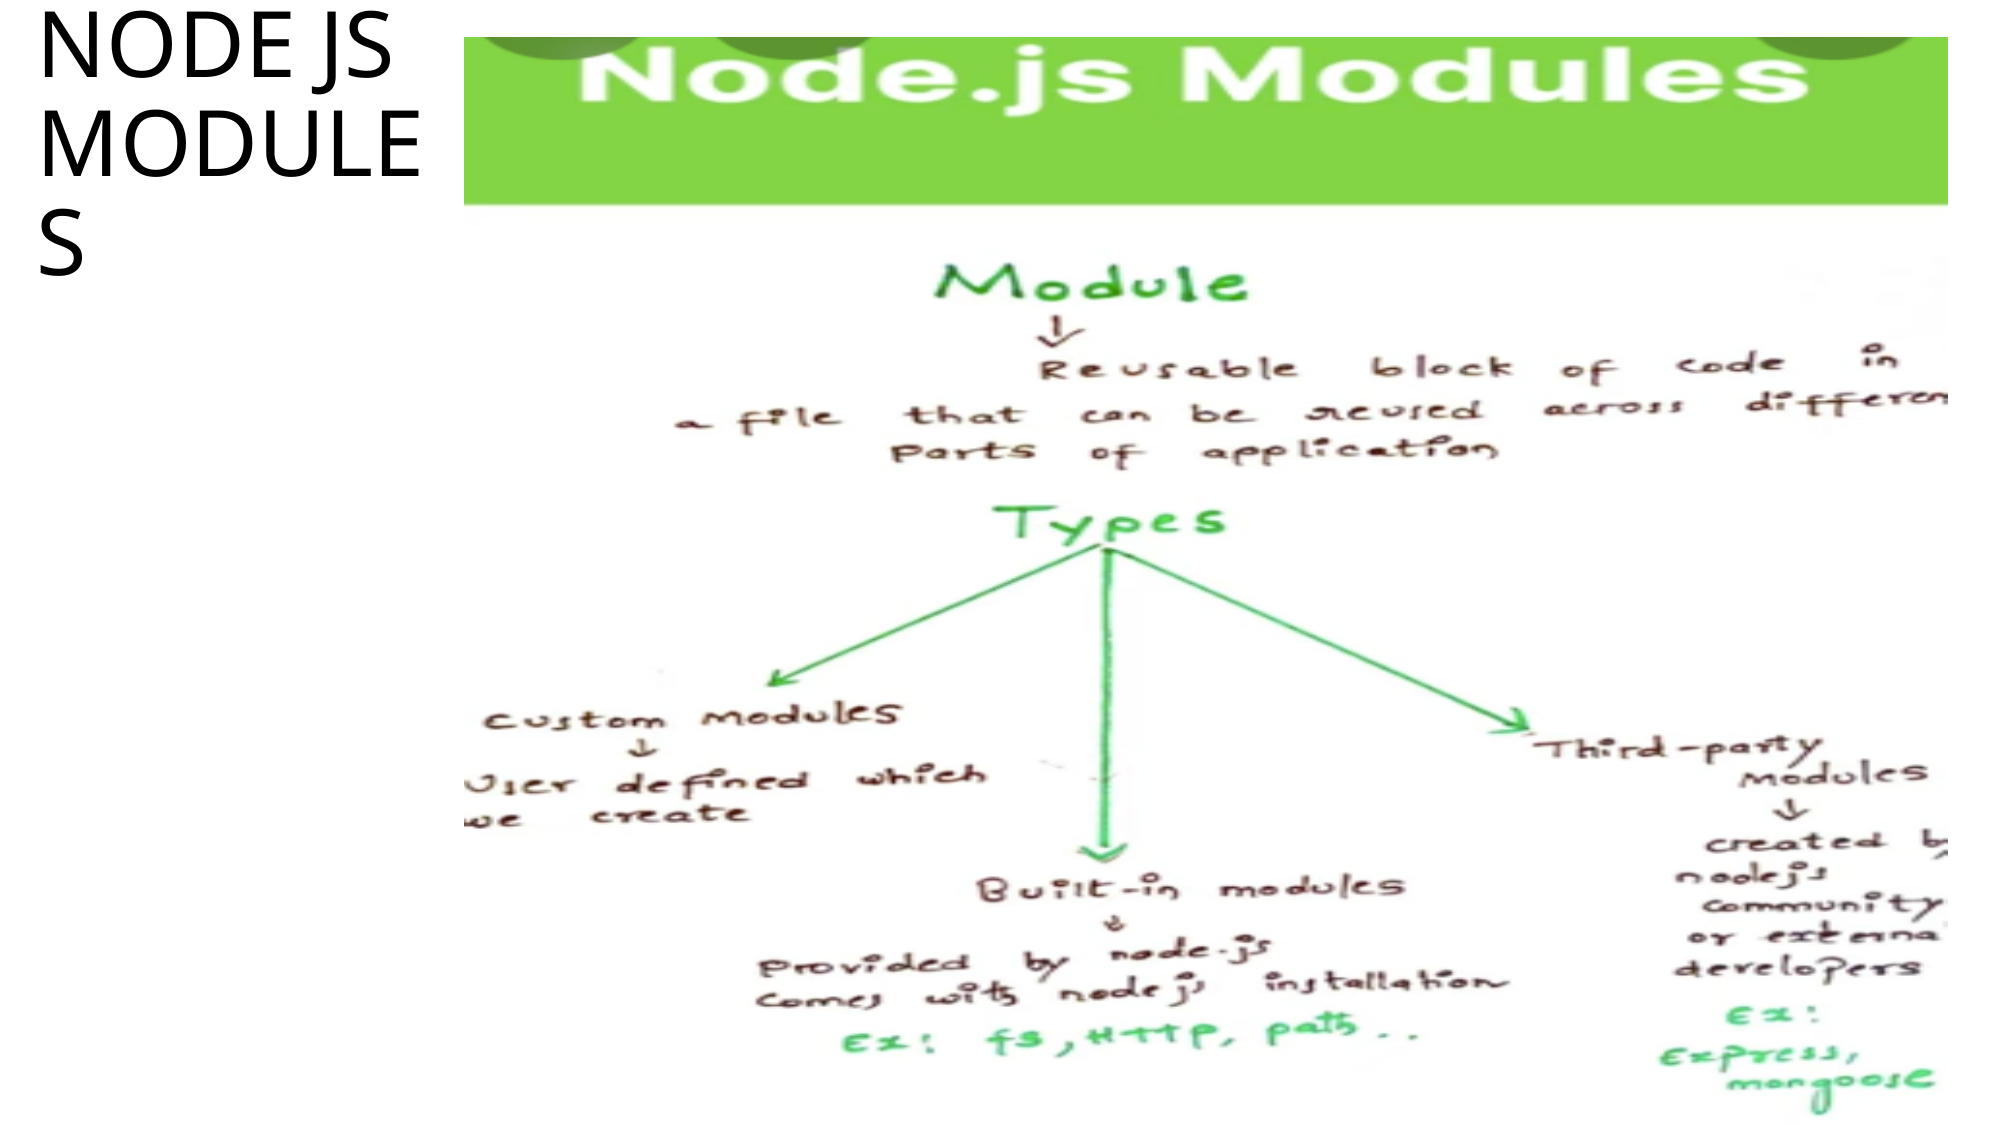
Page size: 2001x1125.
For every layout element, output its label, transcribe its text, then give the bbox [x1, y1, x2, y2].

title NODE JS MODULES [21, 37, 464, 256]
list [464, 37, 1948, 1125]
